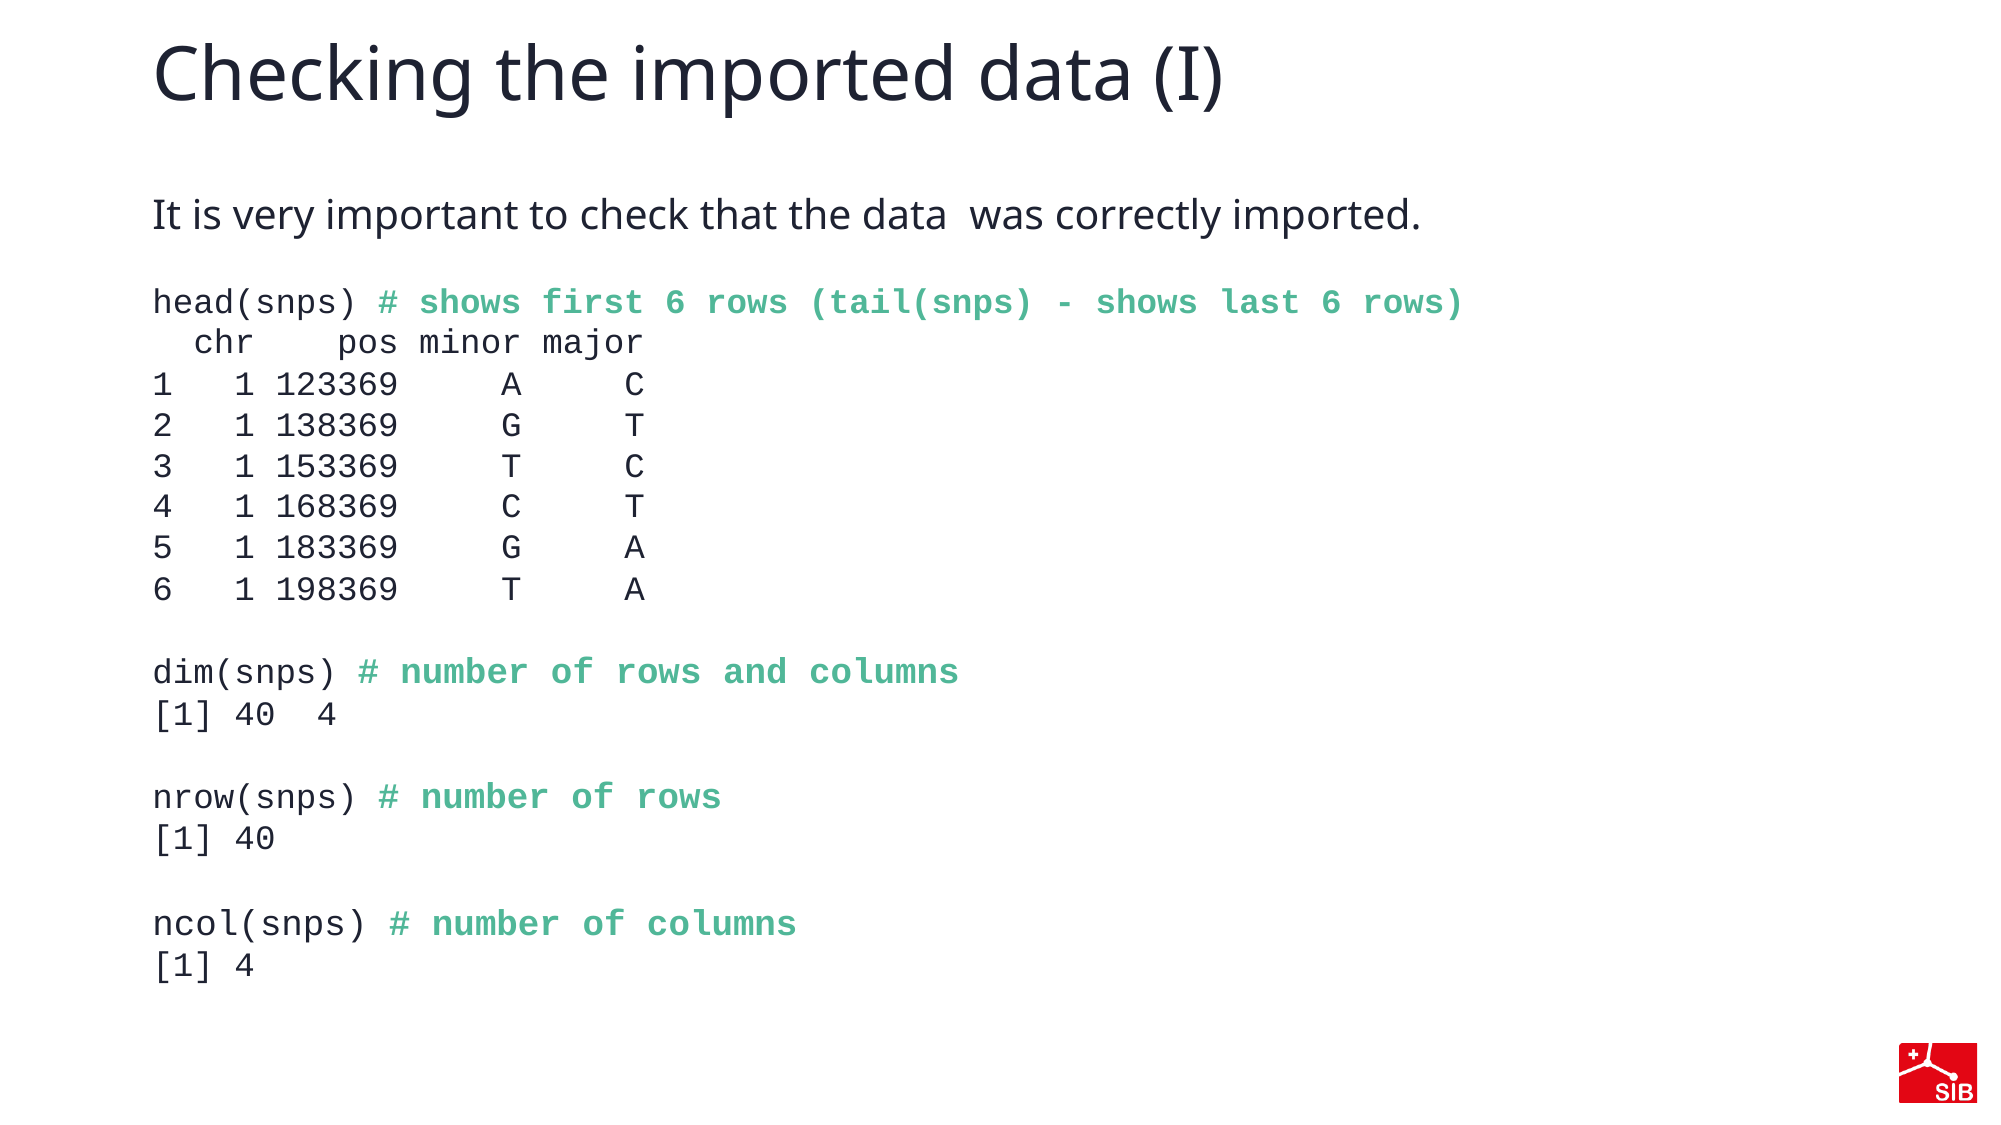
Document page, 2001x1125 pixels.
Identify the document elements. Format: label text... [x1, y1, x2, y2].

list It is very important to check that the data was correctly imported. head(snps) # shows first 6 rows (tail(snps) - shows last 6 rows) chr pos minor major 1 1 123369 A C 2 1 138369 G T 3 1 153369 T C 4 1 168369 C T 5 1 183369 G A 6 1 198369 T A dim(snps) # number of rows and columns [1] 40 4 nrow(snps) # number of rows [1] 40 ncol(snps) # number of columns [1] 4 [137, 181, 1863, 1002]
title Checking the imported data (I) [137, 42, 1863, 117]
